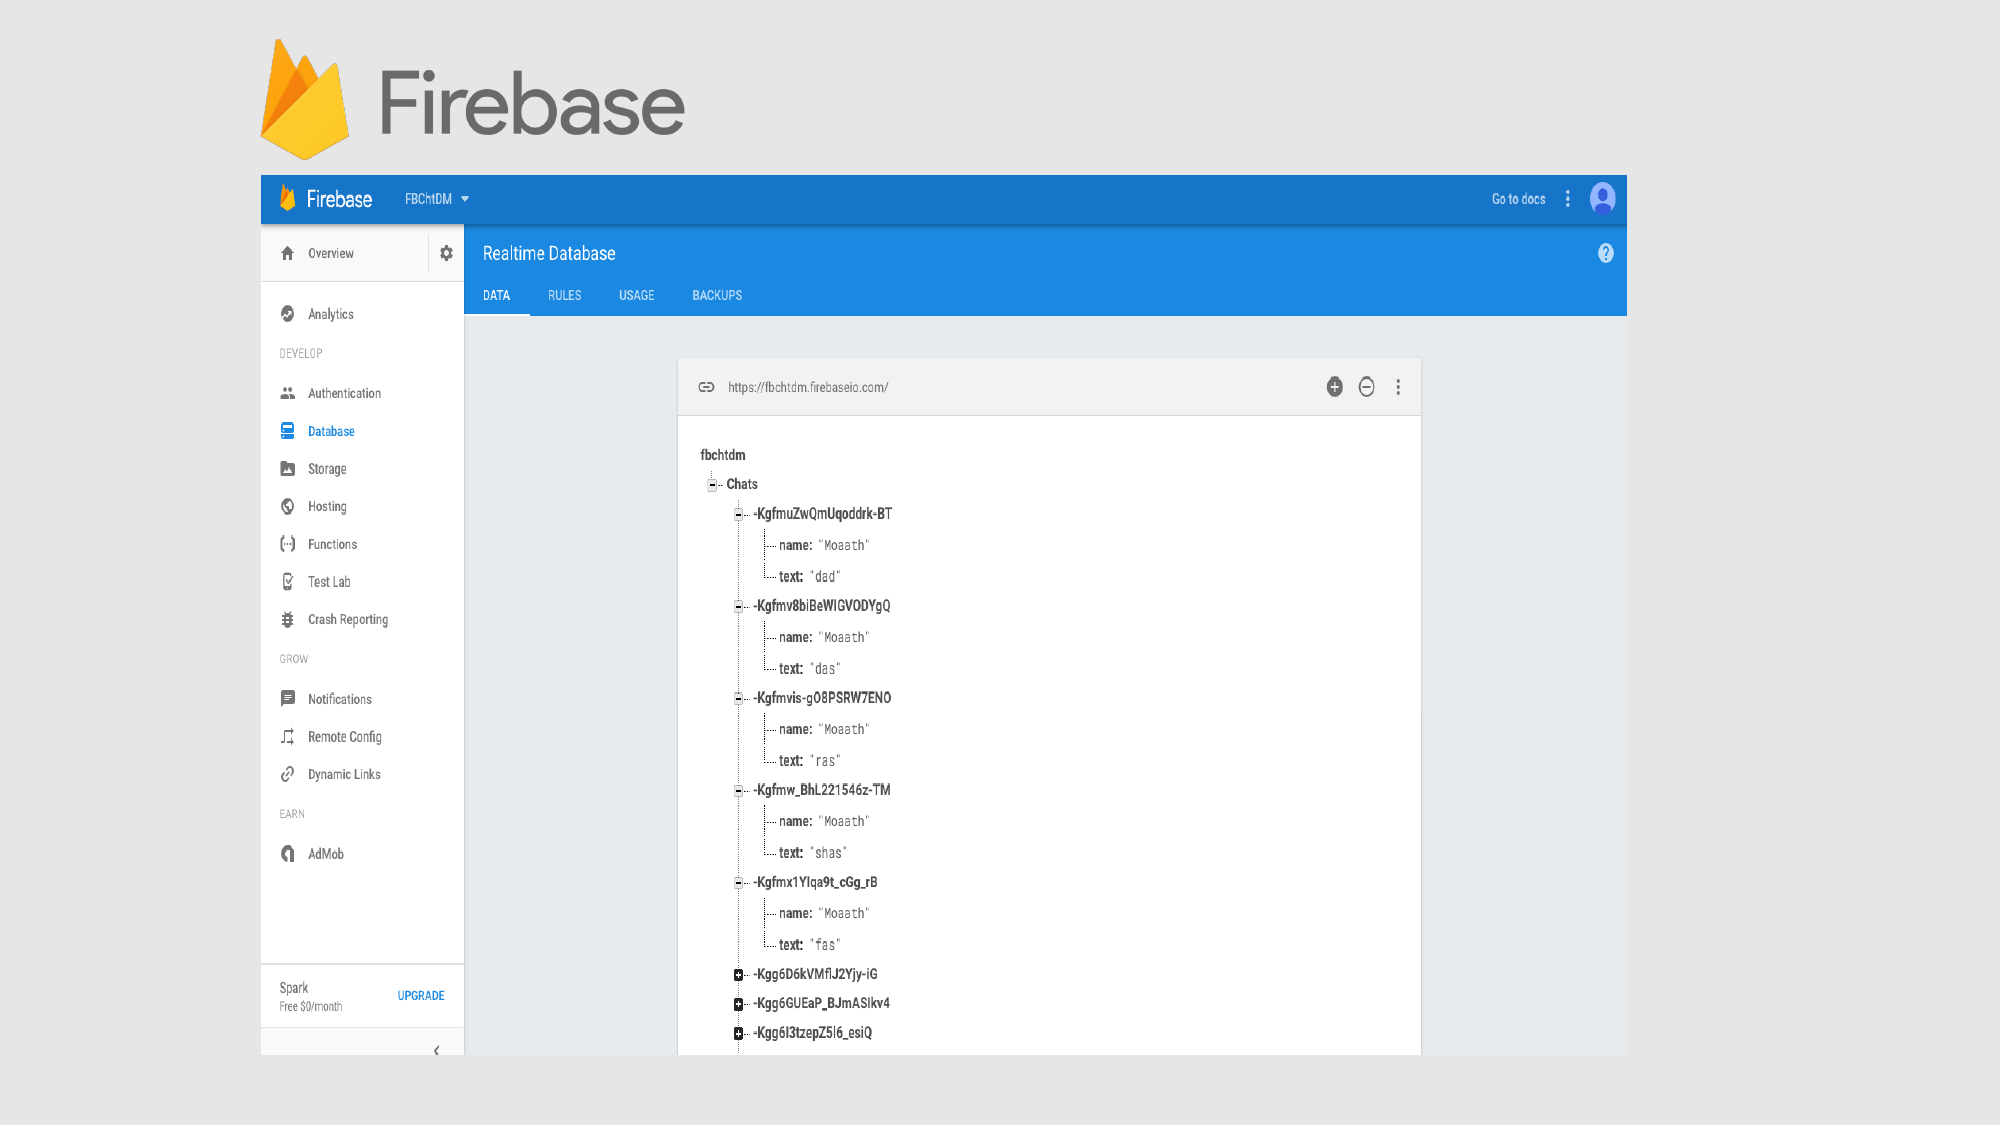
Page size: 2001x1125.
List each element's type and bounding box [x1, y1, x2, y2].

picture [173, 0, 1627, 1055]
